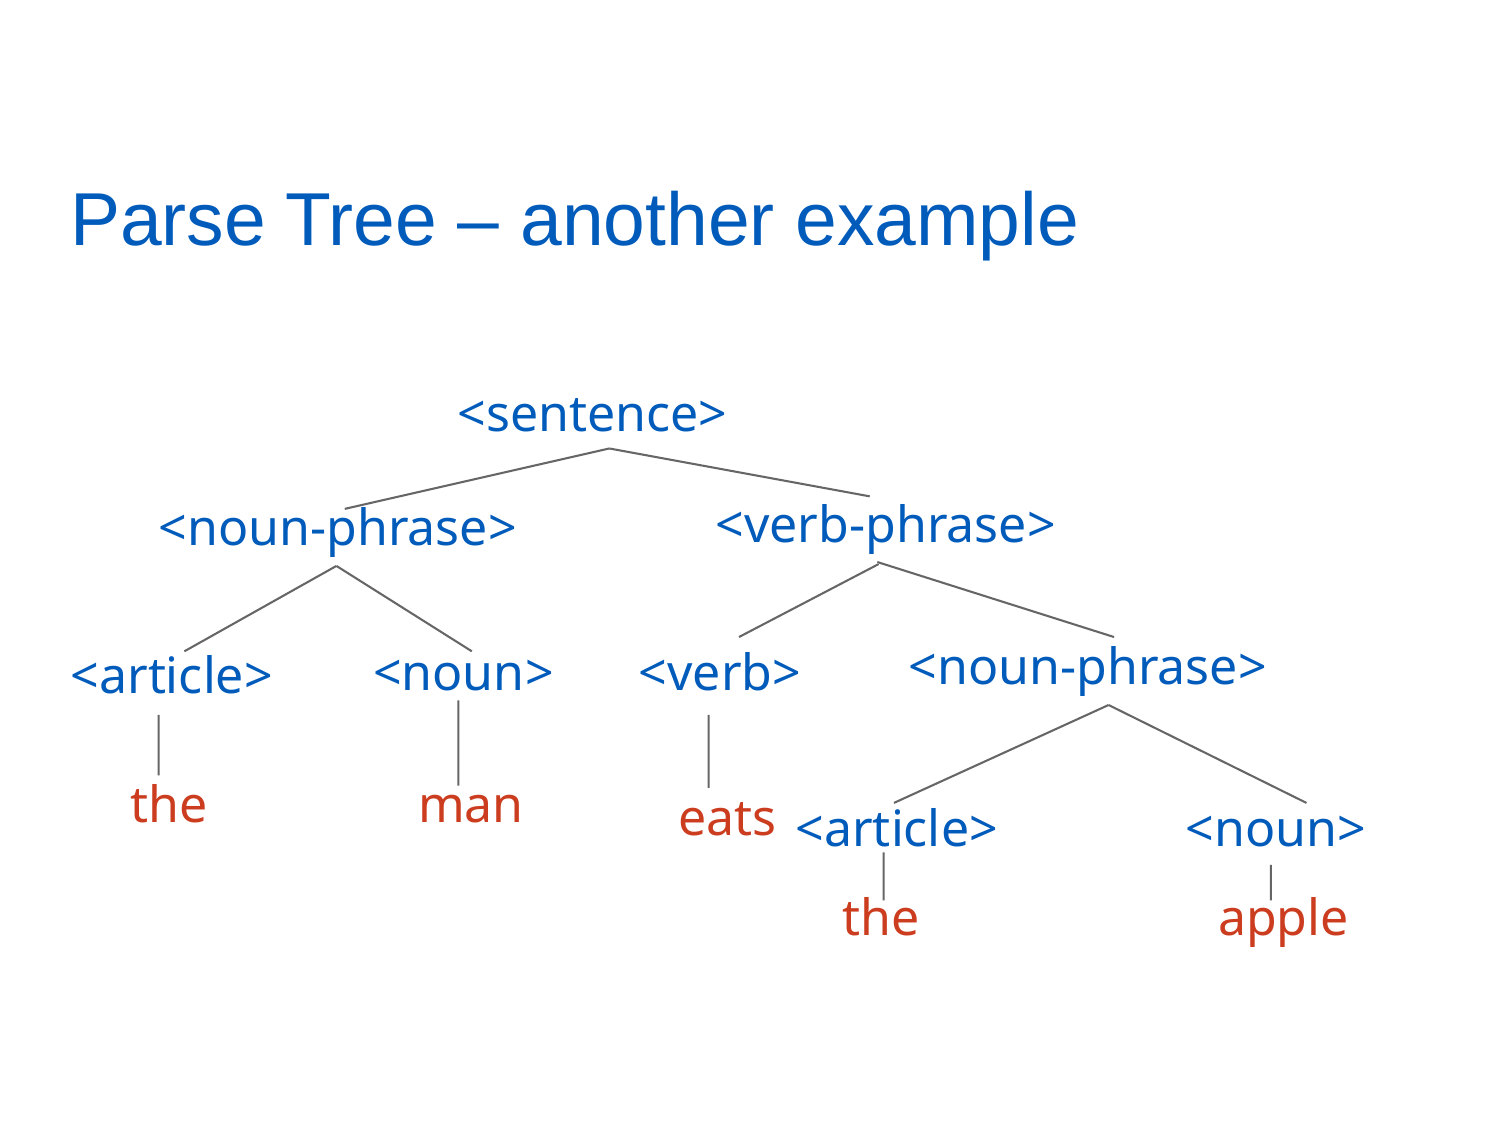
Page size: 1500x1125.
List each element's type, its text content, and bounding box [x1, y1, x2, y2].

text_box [81, 373, 1361, 954]
title Parse Tree – another example [55, 173, 1331, 264]
